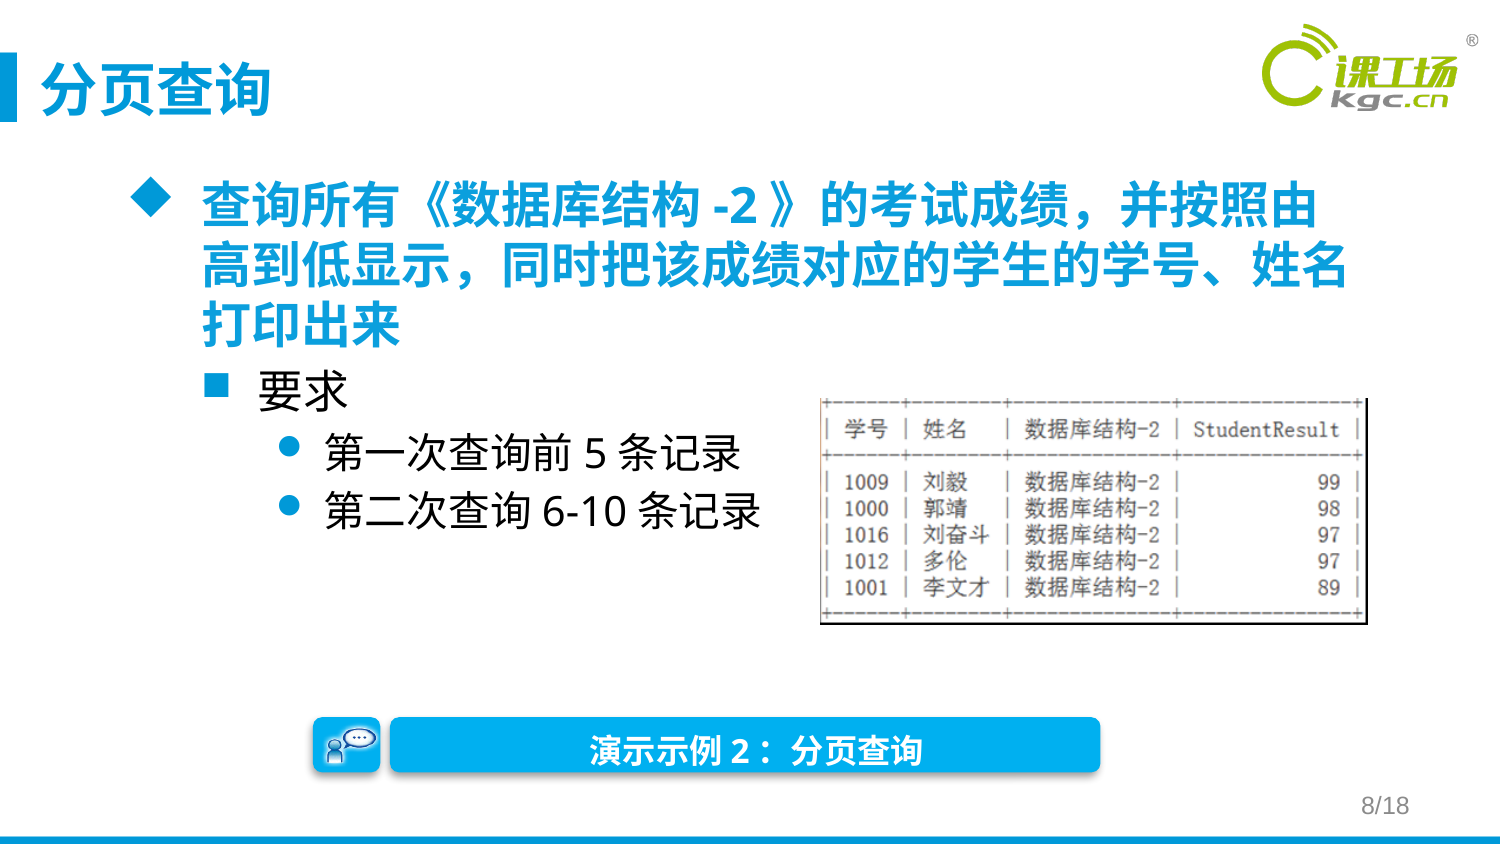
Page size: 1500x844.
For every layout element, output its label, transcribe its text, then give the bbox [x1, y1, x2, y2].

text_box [820, 397, 1368, 625]
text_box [312, 716, 1101, 779]
title 分页查询 [39, 33, 1383, 151]
list 查询所有《数据库结构-2》的考试成绩，并按照由高到低显示，同时把该成绩对应的学生的学号、姓名打印出来 要求 第一次查询前5条记录 第二次查询6-10条记录 [110, 166, 1385, 724]
slide_number 8/18 [1074, 782, 1425, 828]
picture [0, 0, 1500, 836]
